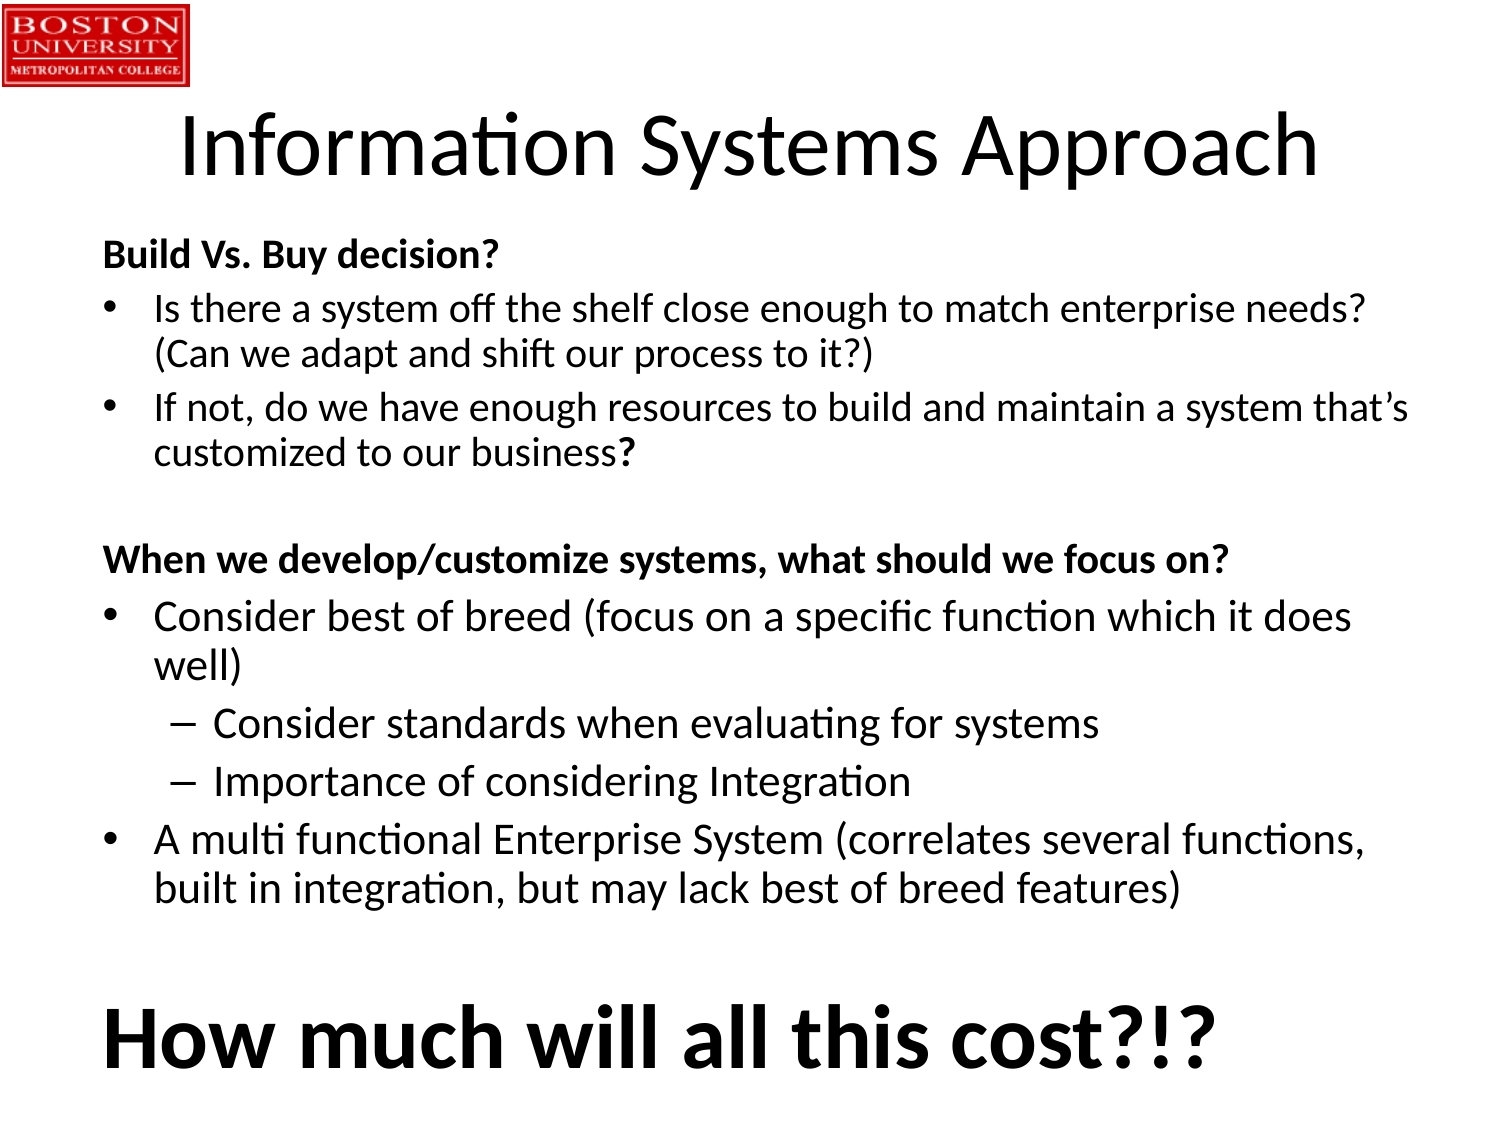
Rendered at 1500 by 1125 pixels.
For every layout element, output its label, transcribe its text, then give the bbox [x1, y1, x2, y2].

title Information Systems Approach [75, 45, 1425, 233]
picture [2, 3, 191, 87]
list Build Vs. Buy decision? Is there a system off the shelf close enough to match enterprise needs? (Can we adapt and shift our process to it?) If not, do we have enough resources to build and maintain a system that’s customized to our business? When we develop/customize systems, what should we focus on? Consider best of breed (focus on a specific function which it does well) Consider standards when evaluating for systems Importance of considering Integration A multi functional Enterprise System (correlates several functions, built in integration, but may lack best of breed features) How much will all this cost?!? [87, 224, 1438, 1113]
